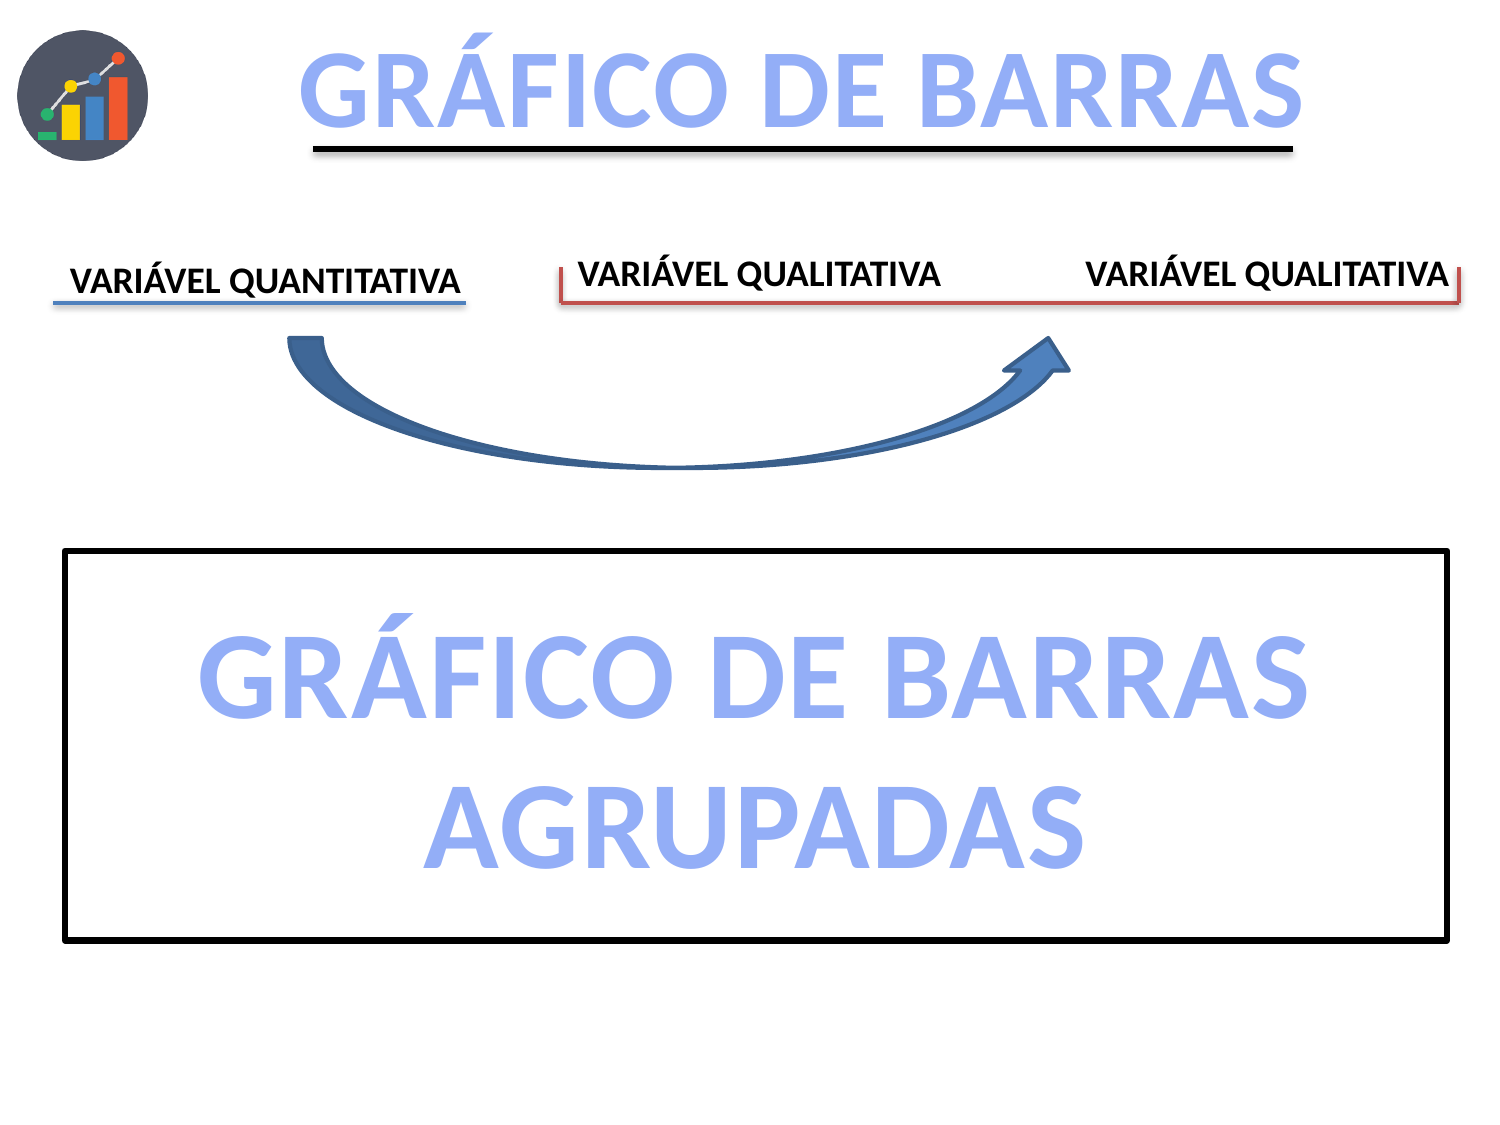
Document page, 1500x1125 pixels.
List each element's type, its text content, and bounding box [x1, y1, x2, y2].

text_box GRÁFICO DE BARRAS AGRUPADAS [182, 586, 1328, 902]
text_box [63, 549, 1449, 943]
text_box VARIÁVEL QUALITATIVA [1070, 242, 1465, 299]
text_box [287, 335, 1071, 471]
picture [17, 30, 148, 162]
text_box GRÁFICO DE BARRAS [1010, 7, 1322, 158]
text_box VARIÁVEL QUALITATIVA [562, 242, 957, 299]
text_box [25, 0, 1010, 512]
text_box VARIÁVEL QUANTITATIVA [55, 248, 485, 309]
